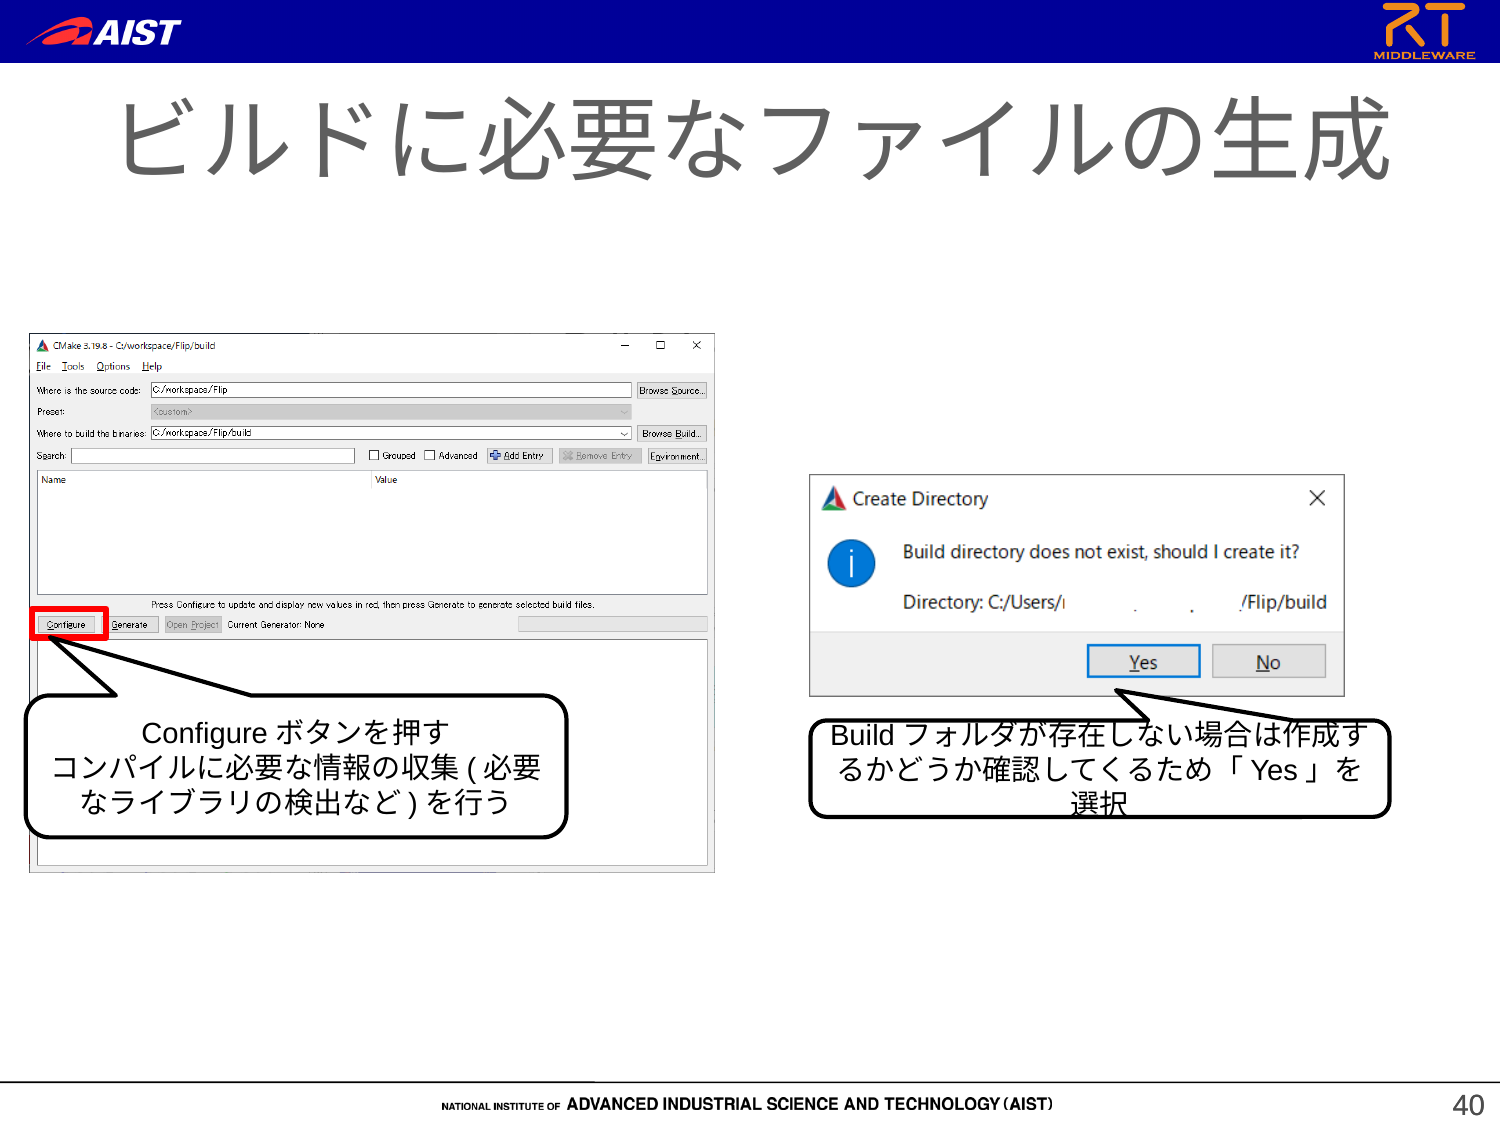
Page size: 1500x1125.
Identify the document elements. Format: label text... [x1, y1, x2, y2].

picture [29, 333, 715, 873]
picture [0, 0, 1500, 63]
picture [808, 474, 1345, 697]
text_box Buildフォルダが存在しない場合は作成するかどうか確認してくるため「Yes」を選択 [808, 705, 1392, 820]
text_box 40 [1149, 1078, 1500, 1125]
picture [442, 1097, 1052, 1110]
title ビルドに必要なファイルの生成 [29, 66, 1474, 208]
